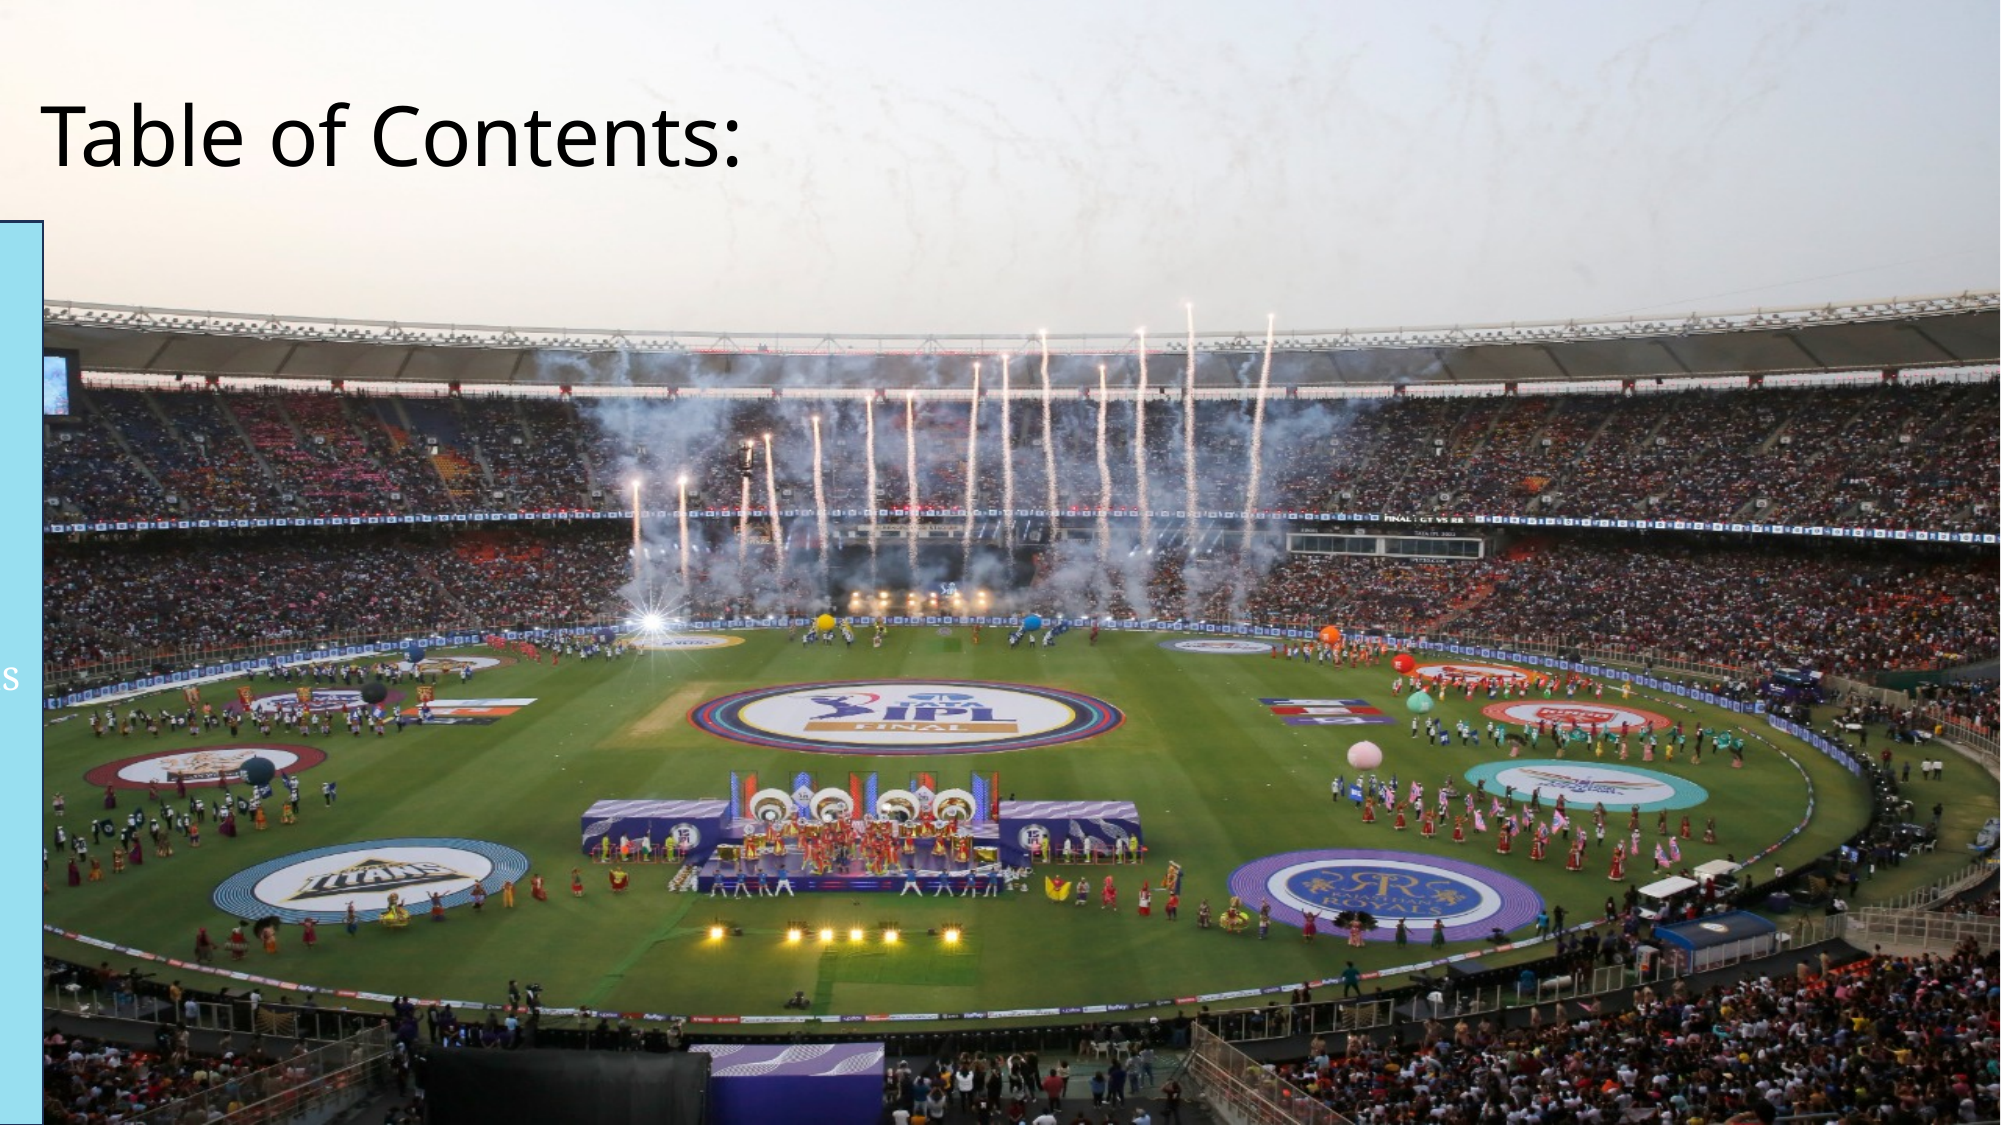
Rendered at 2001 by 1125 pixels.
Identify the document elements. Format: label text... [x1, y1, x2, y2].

picture [0, 0, 2001, 1125]
text_box Table of Contents: [26, 75, 1961, 191]
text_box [0, 221, 44, 1125]
